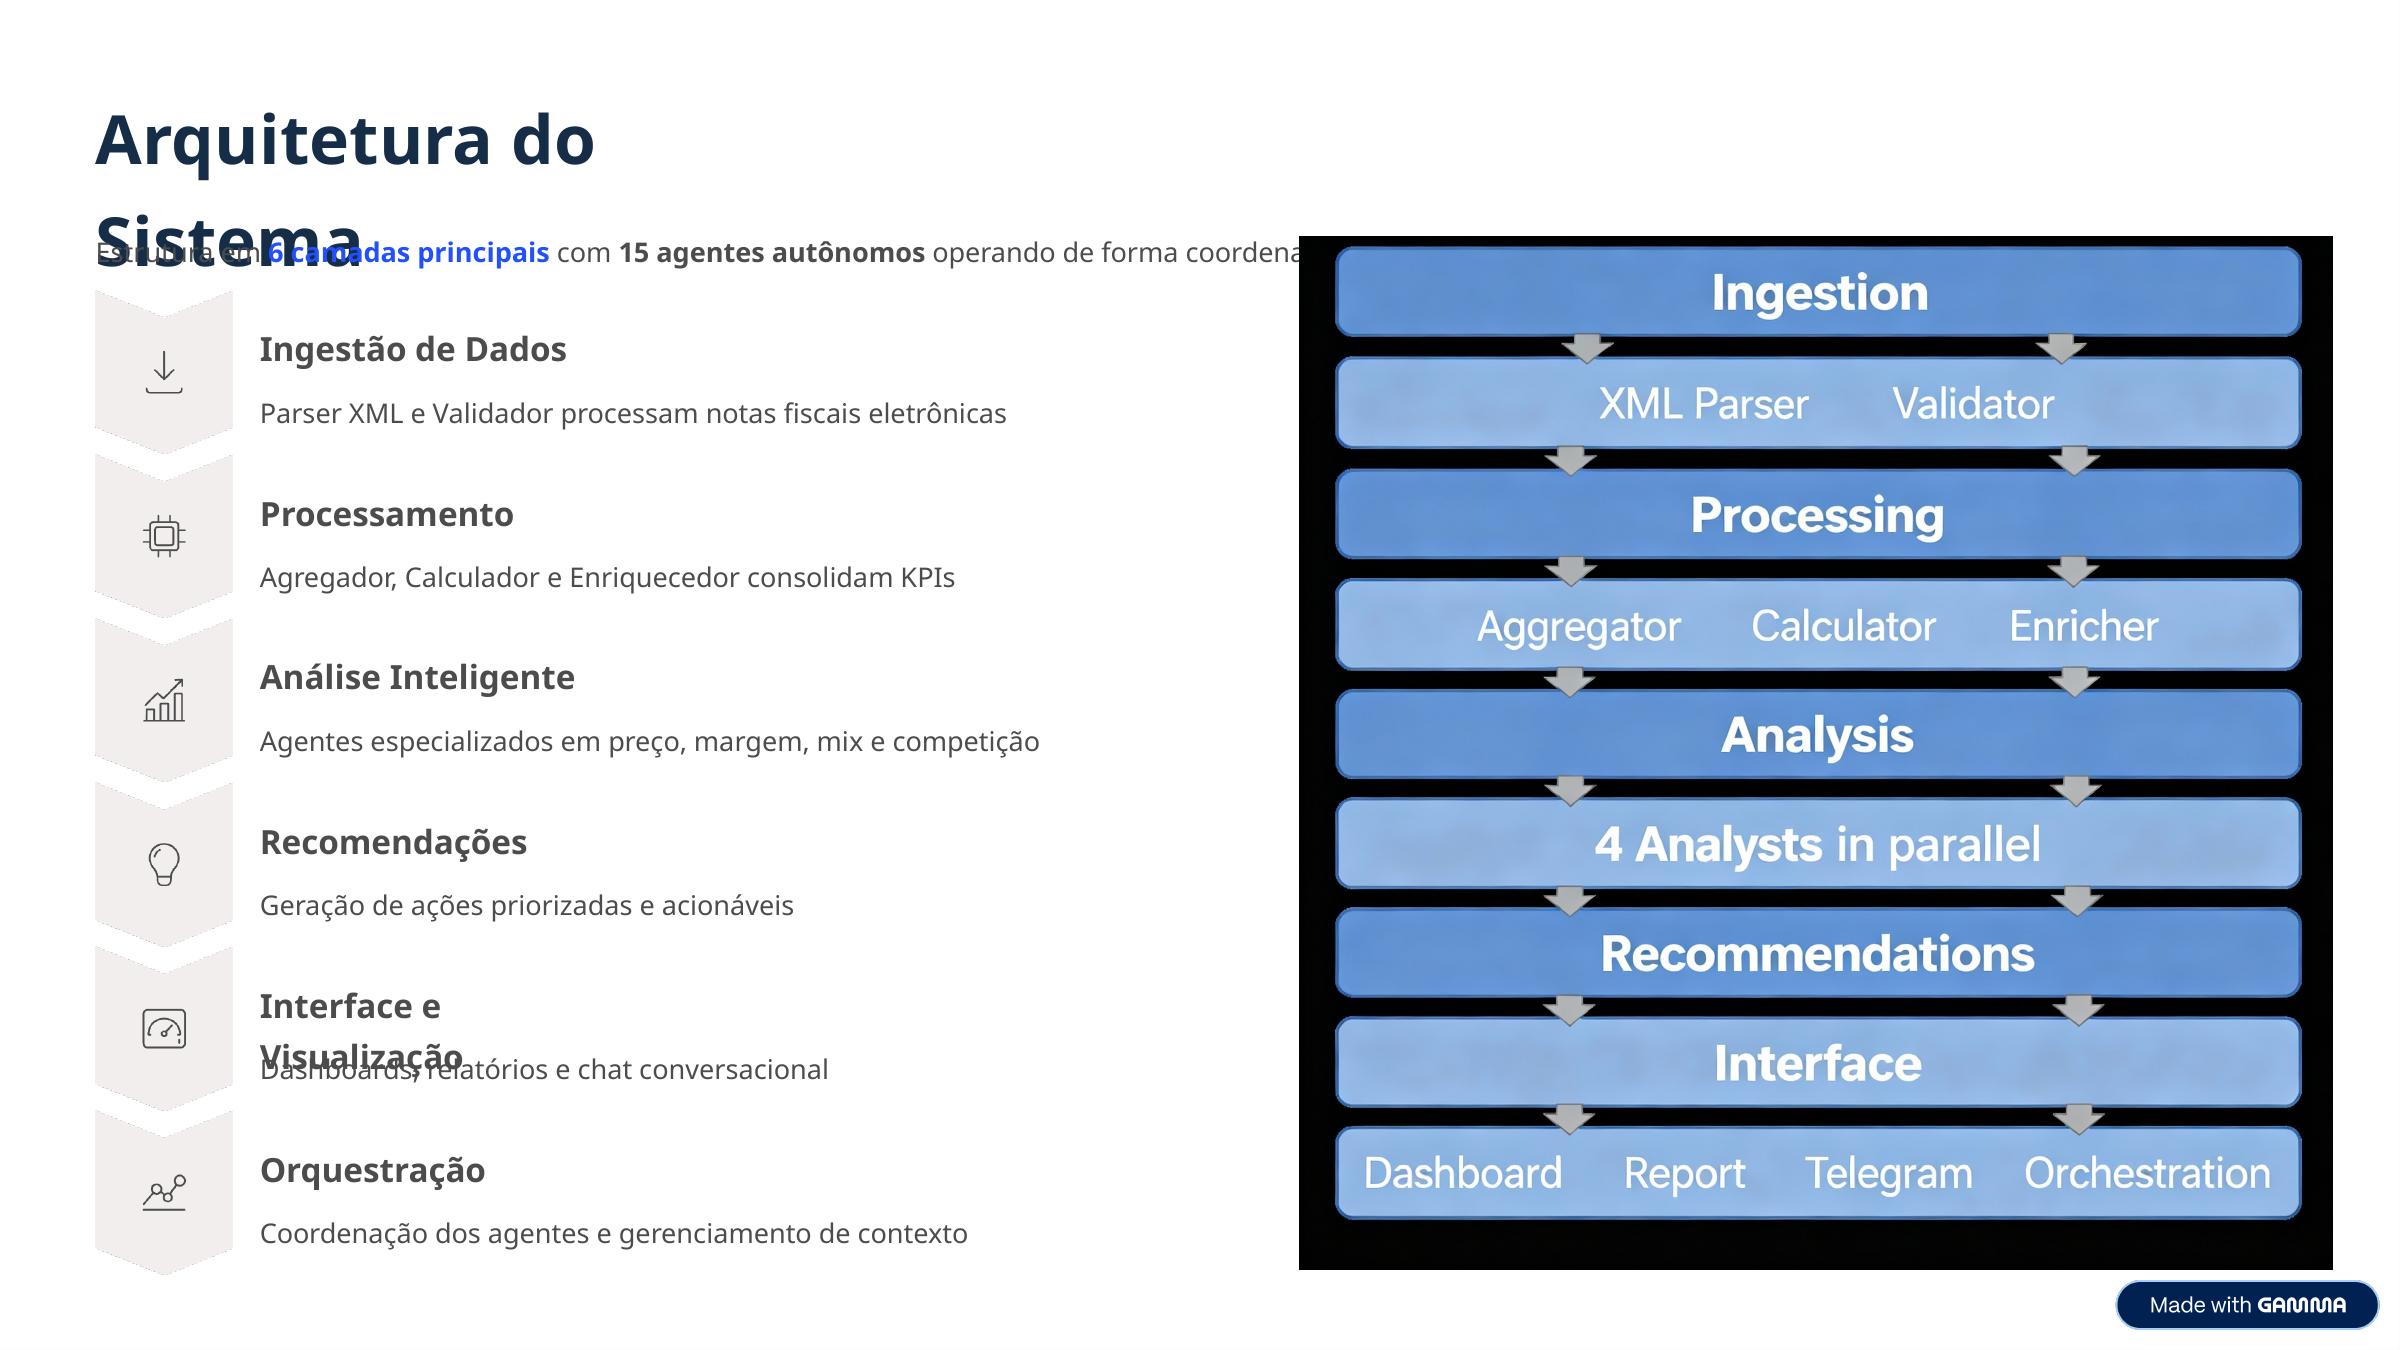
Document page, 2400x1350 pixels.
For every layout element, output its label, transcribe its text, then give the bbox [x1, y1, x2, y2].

text_box Coordenação dos agentes e gerenciamento de contexto [259, 1196, 1293, 1241]
text_box Geração de ações priorizadas e acionáveis [259, 868, 1293, 913]
text_box Parser XML e Validador processam notas fiscais eletrônicas [259, 376, 1293, 421]
picture [2106, 1271, 2389, 1339]
text_box Ingestão de Dados [259, 317, 602, 360]
text_box Processamento [259, 481, 602, 524]
text_box Recomendações [259, 809, 602, 853]
text_box Análise Inteligente [259, 645, 602, 688]
text_box Agregador, Calculador e Enriquecedor consolidam KPIs [259, 540, 1293, 585]
text_box Dashboards, relatórios e chat conversacional [259, 1032, 1293, 1077]
picture [1298, 235, 2333, 1270]
text_box Estrutura em 6 camadas principais com 15 agentes autônomos operando de forma coordenada [95, 215, 2305, 260]
text_box Interface e Visualização [259, 973, 602, 1017]
text_box Arquitetura do Sistema [95, 75, 780, 161]
text_box Agentes especializados em preço, margem, mix e competição [259, 704, 1293, 749]
picture [95, 289, 233, 1275]
text_box Orquestração [259, 1137, 602, 1181]
